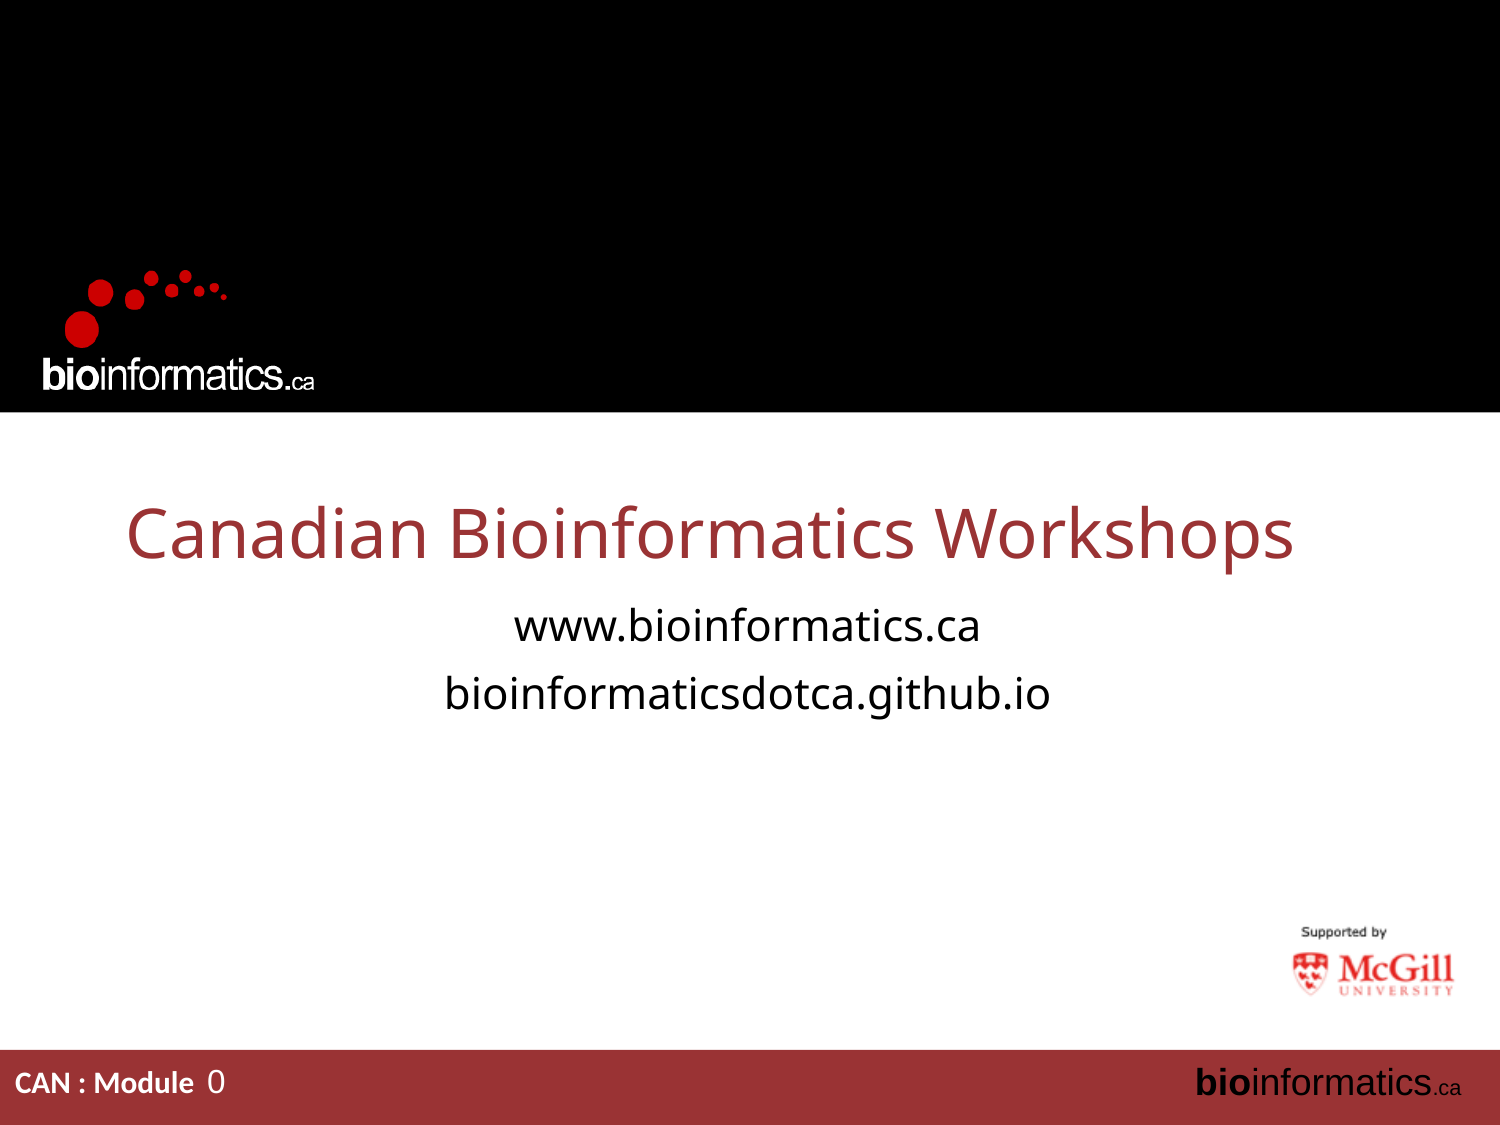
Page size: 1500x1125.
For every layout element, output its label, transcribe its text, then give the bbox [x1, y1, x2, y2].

text_box www.bioinformatics.ca bioinformaticsdotca.github.io [253, 598, 1243, 836]
picture [1267, 910, 1481, 1023]
picture [43, 270, 314, 390]
text_box Canadian Bioinformatics Workshops [114, 446, 1382, 625]
